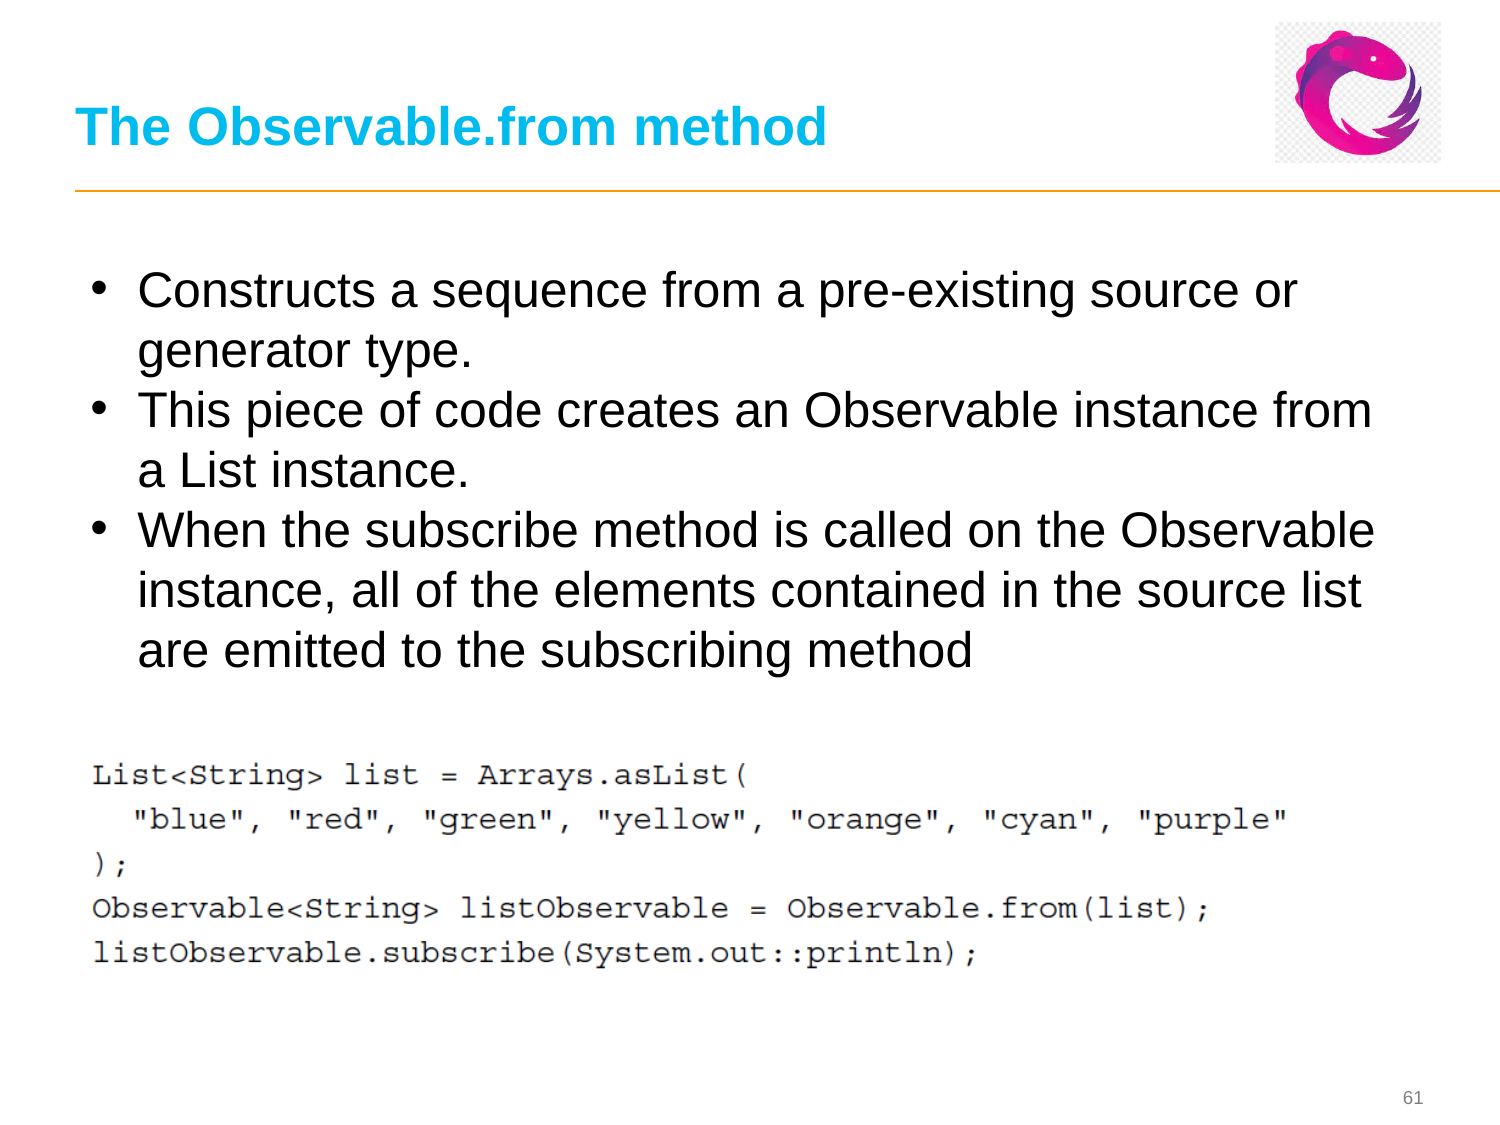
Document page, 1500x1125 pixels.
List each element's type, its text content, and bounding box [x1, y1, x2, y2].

text_box Constructs a sequence from a pre-existing source or generator type. This piece of code creates an Observable instance from a List instance. When the subscribe method is called on the Observable instance, all of the elements contained in the source list are emitted to the subscribing method [75, 249, 1422, 685]
picture [1275, 22, 1441, 163]
title The Observable.from method [75, 27, 1422, 157]
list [80, 762, 1352, 976]
